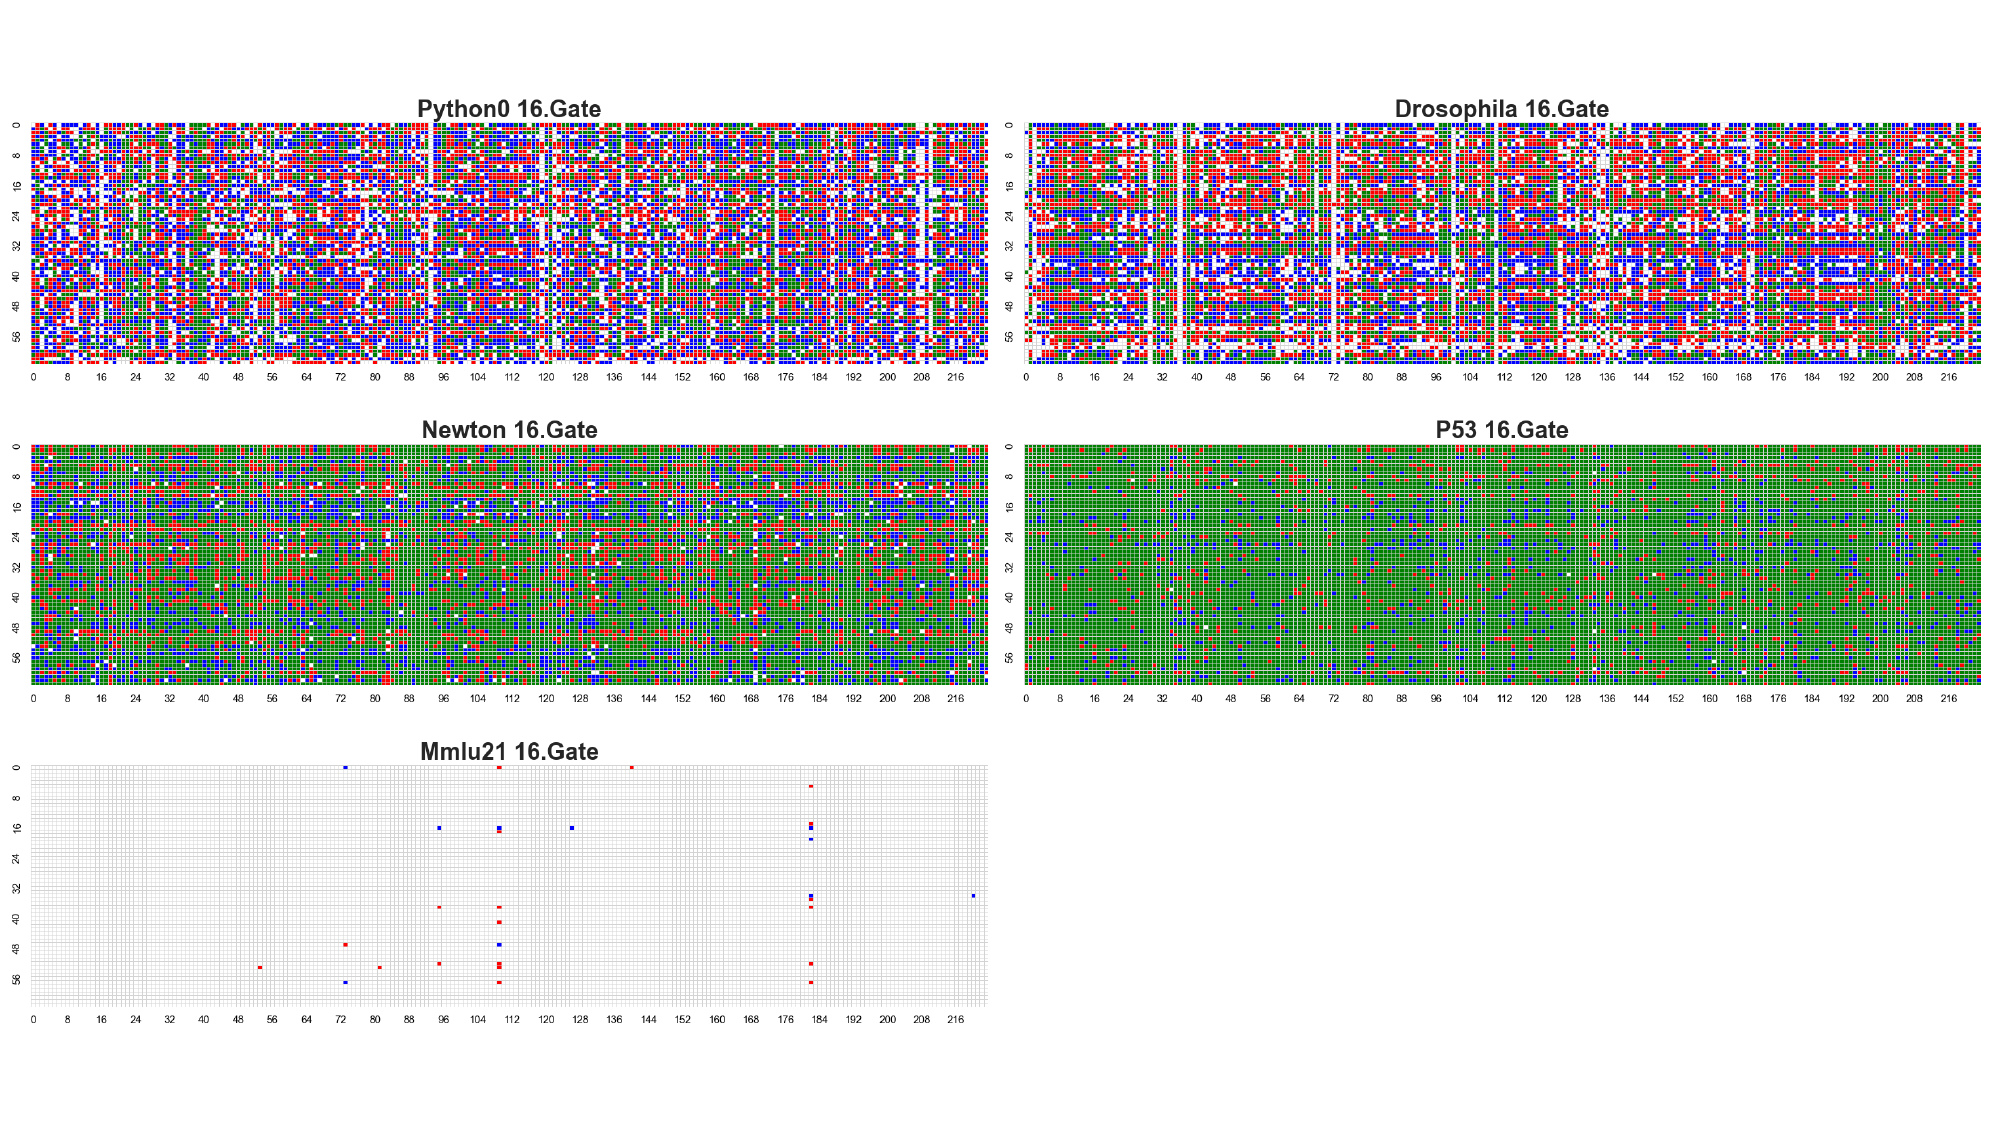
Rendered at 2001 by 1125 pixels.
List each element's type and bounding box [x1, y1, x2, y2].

picture [0, 87, 2000, 1037]
